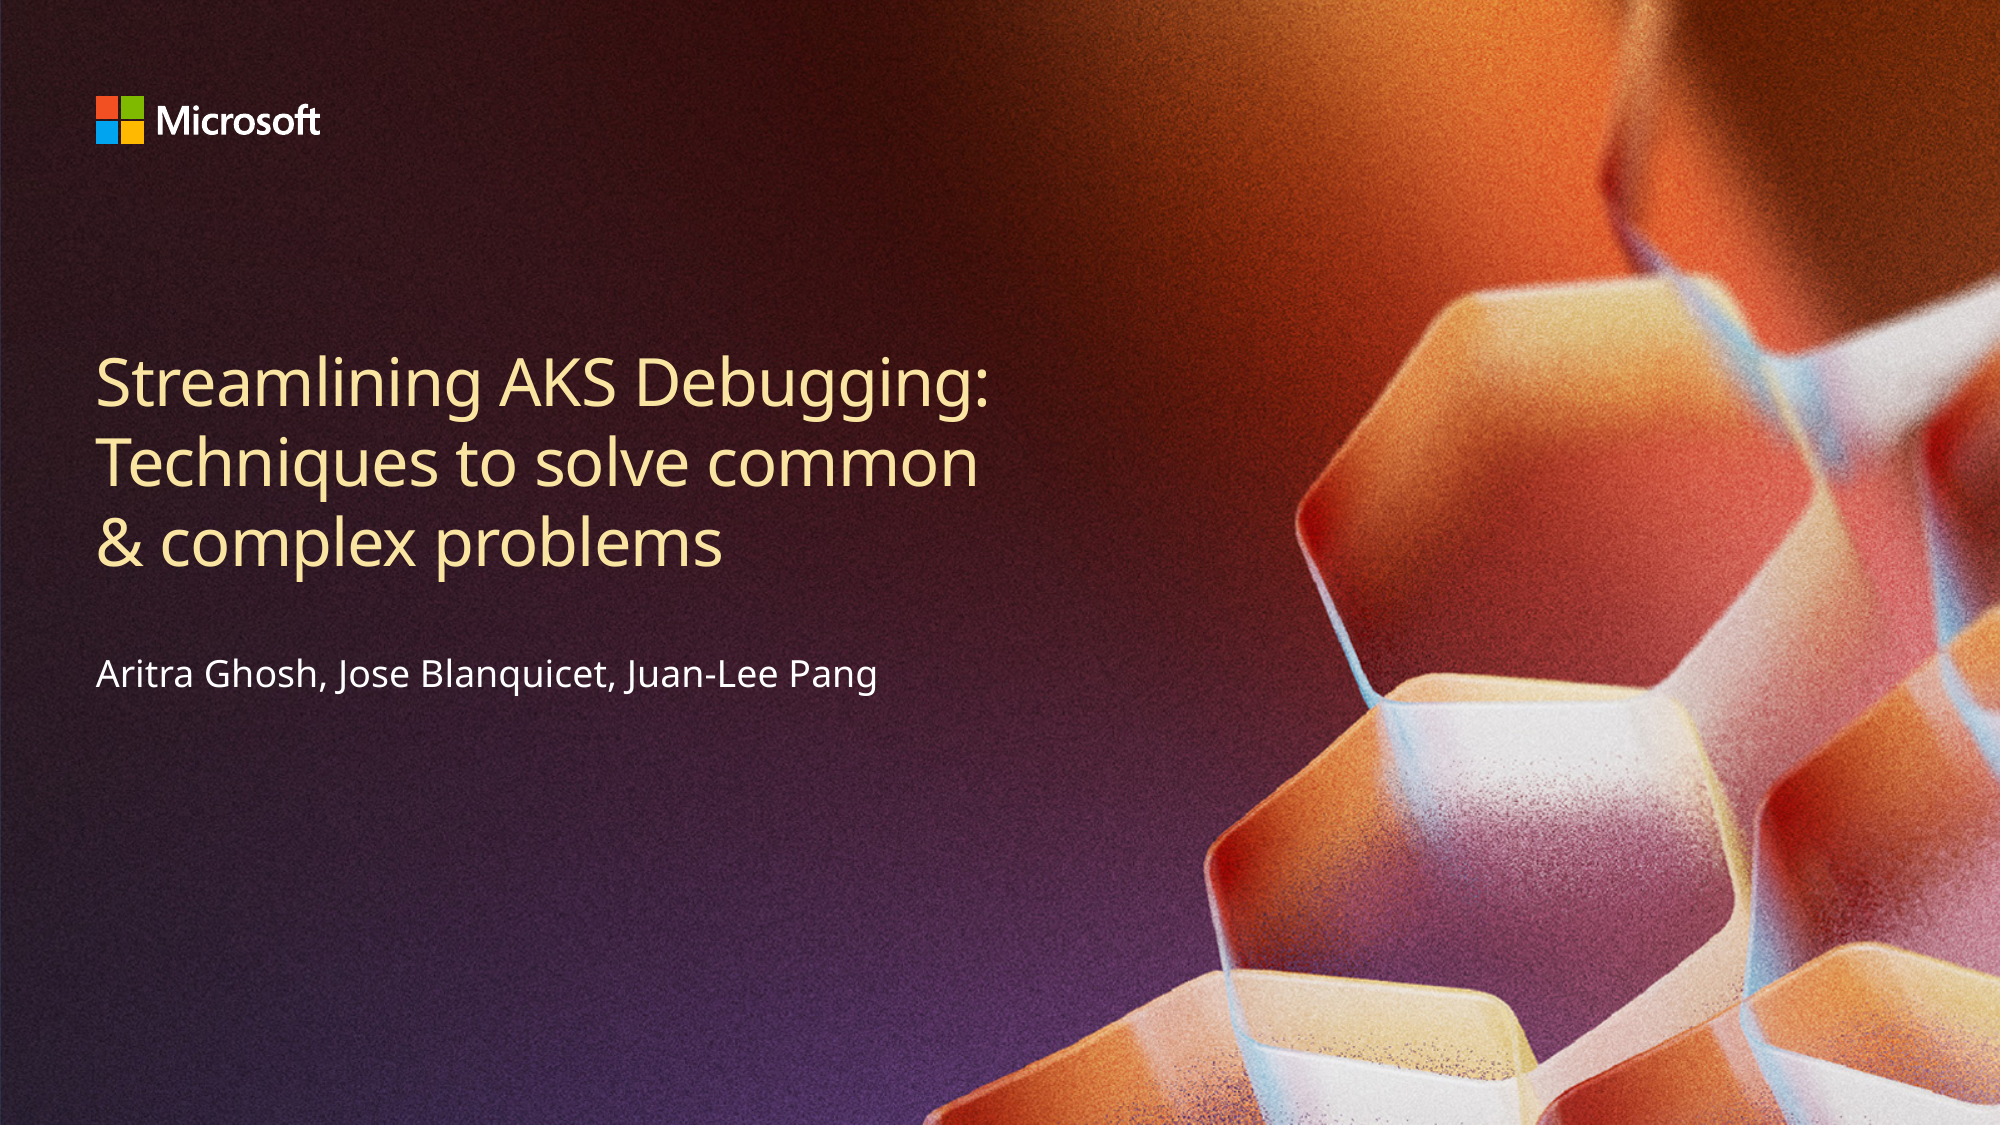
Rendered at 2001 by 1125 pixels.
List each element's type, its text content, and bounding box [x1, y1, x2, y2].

picture [0, 0, 2000, 1125]
list Aritra Ghosh, Jose Blanquicet, Juan-Lee Pang [95, 650, 1011, 696]
title Streamlining AKS Debugging: Techniques to solve common & complex problems [95, 337, 1011, 580]
